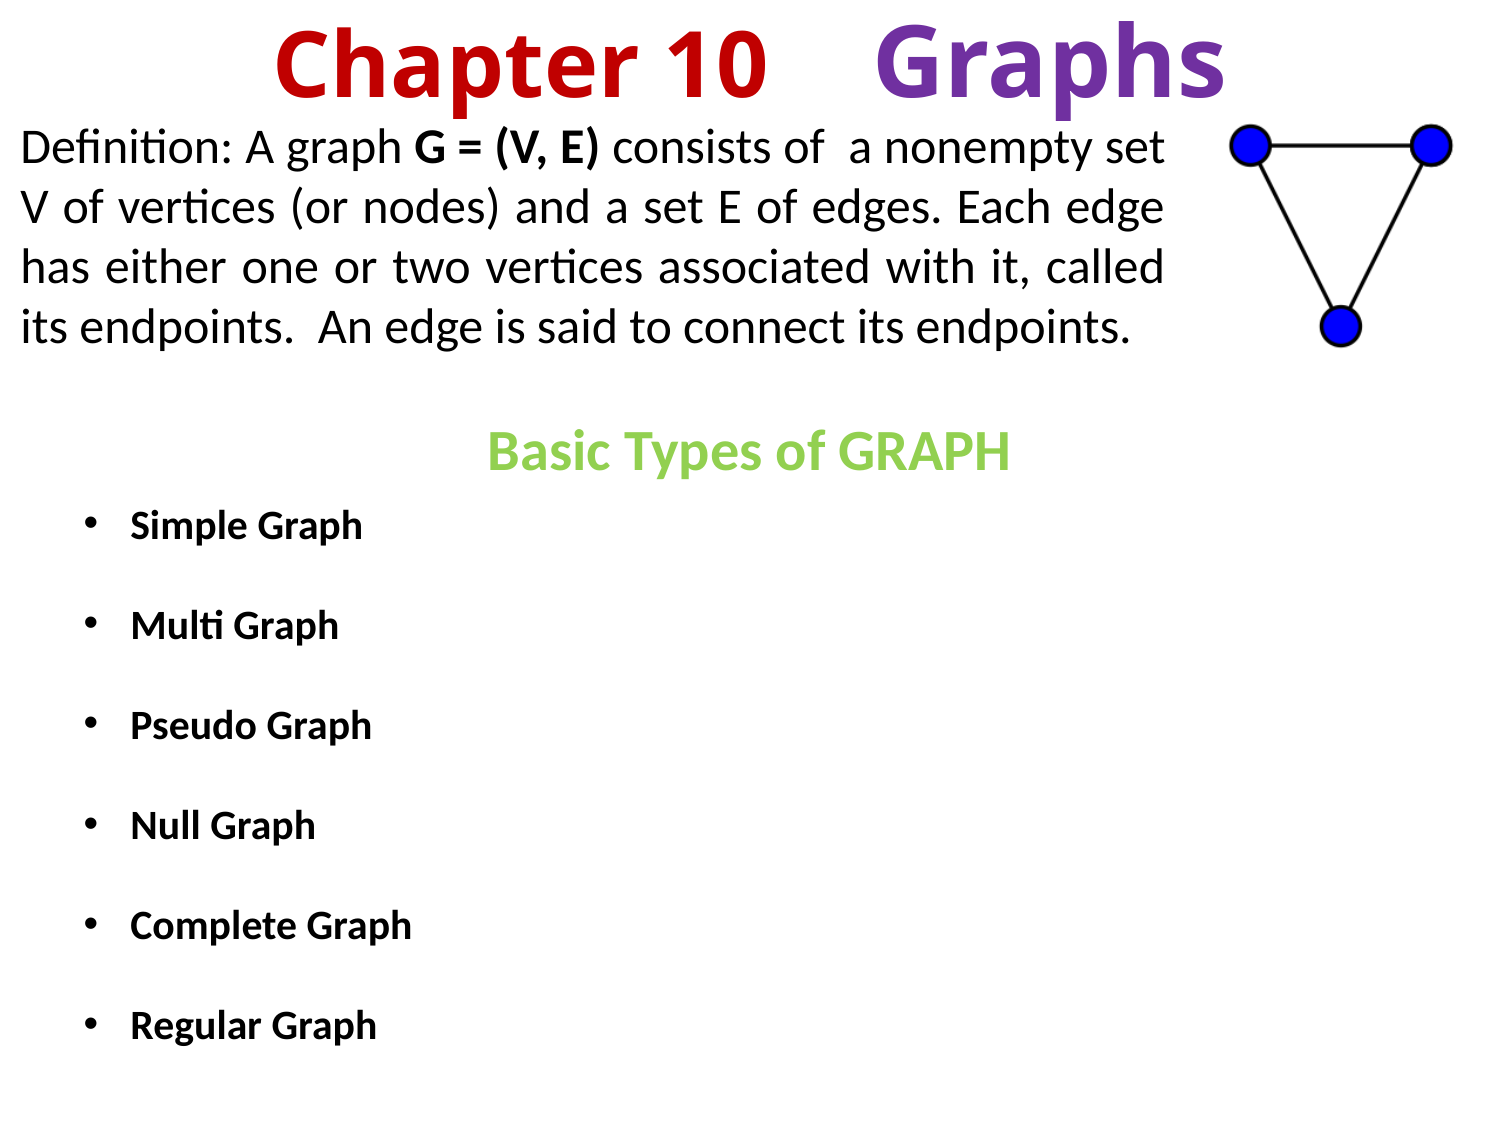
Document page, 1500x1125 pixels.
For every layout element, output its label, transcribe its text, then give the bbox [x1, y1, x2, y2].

text_box Basic Types of GRAPH [374, 404, 1125, 490]
title Chapter 10 Graphs [75, 13, 1425, 116]
text_box Simple Graph Multi Graph Pseudo Graph Null Graph Complete Graph Regular Graph [68, 490, 1394, 1106]
text_box Definition: A graph G = (V, E) consists of a nonempty set V of vertices (or nodes) and a set E of edges. Each edge has either one or two vertices associated with it, called its endpoints. An edge is said to connect its endpoints. [5, 106, 1181, 361]
picture [1212, 107, 1470, 365]
